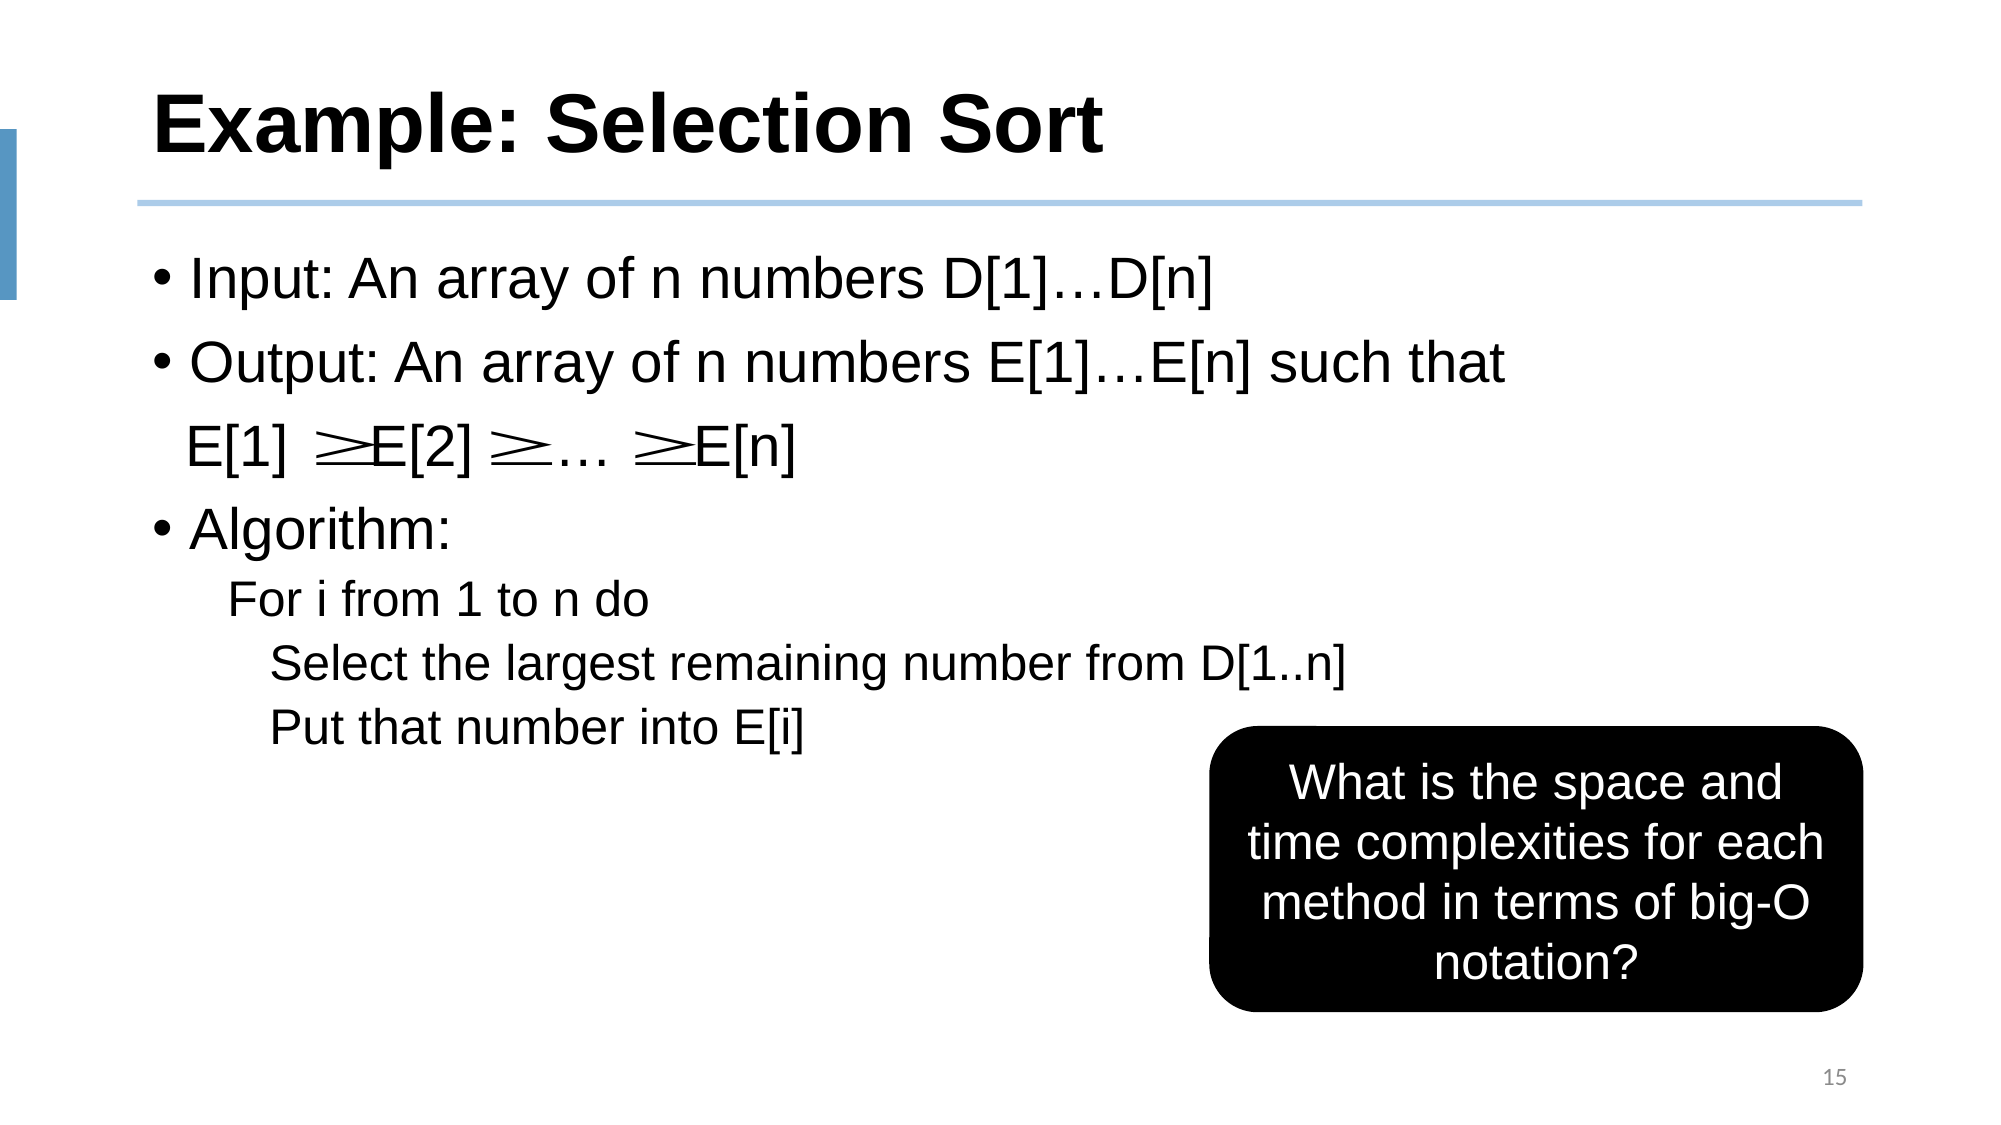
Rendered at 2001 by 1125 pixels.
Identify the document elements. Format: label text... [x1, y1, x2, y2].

title Example: Selection Sort [137, 42, 1863, 208]
text_box What is the space and time complexities for each method in terms of big-O notation? [1209, 725, 1864, 1013]
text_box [610, 416, 698, 475]
slide_number 15 [1512, 1045, 1863, 1106]
list Input: An array of n numbers D[1]…D[n] Output: An array of n numbers E[1]…E[n] such that E[1] E[2] … E[n] Algorithm: For i from 1 to n do Select the largest remaining number from D[1..n] Put that number into E[i] [137, 240, 1863, 1014]
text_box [291, 416, 380, 475]
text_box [466, 416, 555, 475]
